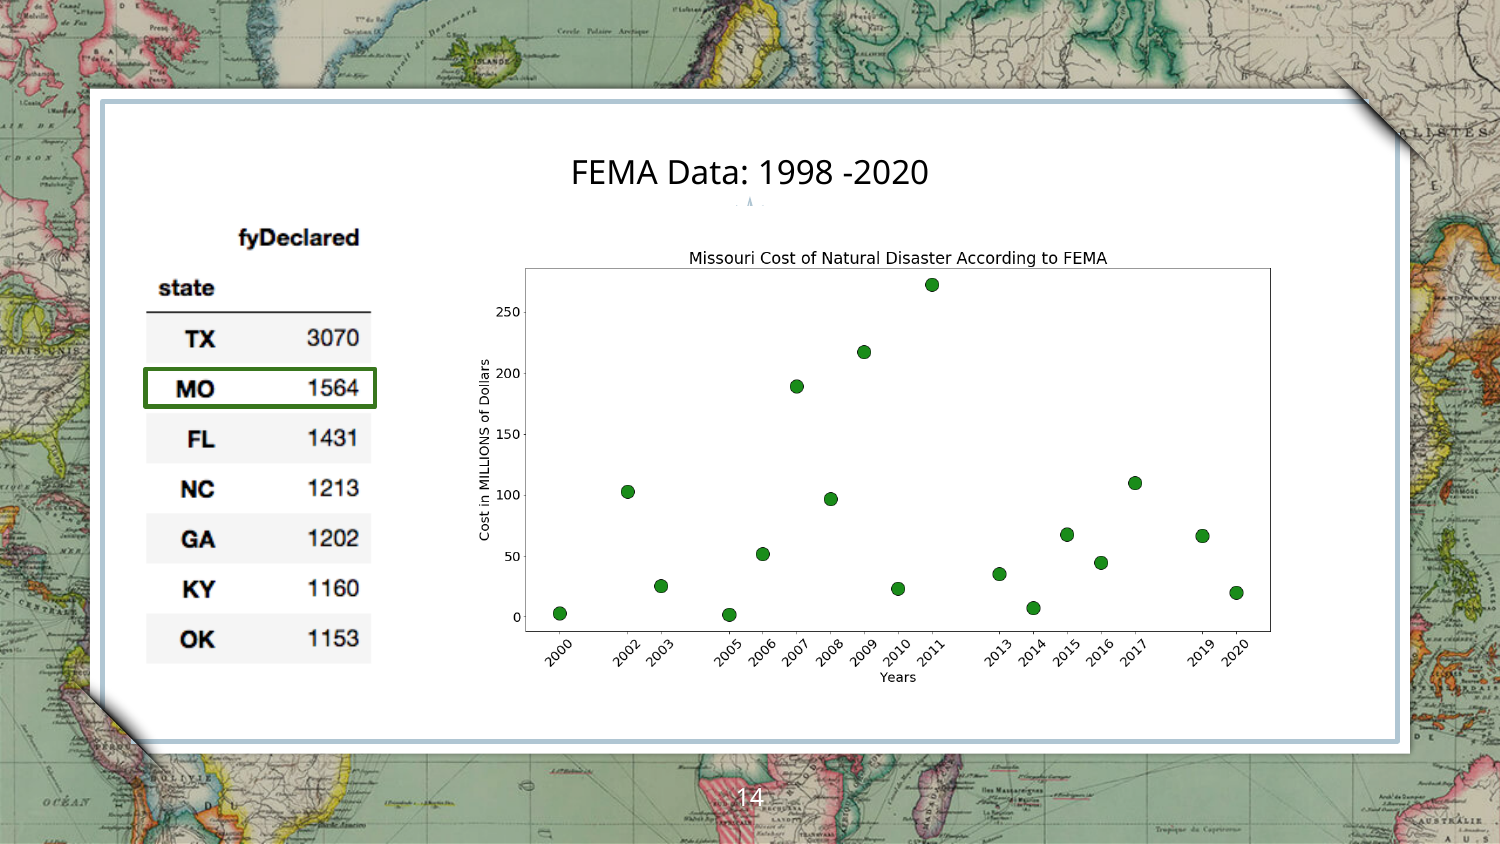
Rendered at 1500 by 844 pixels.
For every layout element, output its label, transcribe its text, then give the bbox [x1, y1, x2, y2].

picture [0, 0, 1500, 844]
slide_number ‹#› [705, 753, 795, 844]
picture [405, 210, 1366, 691]
picture [134, 199, 387, 668]
title FEMA Data: 1998 -2020 [164, 101, 1336, 192]
